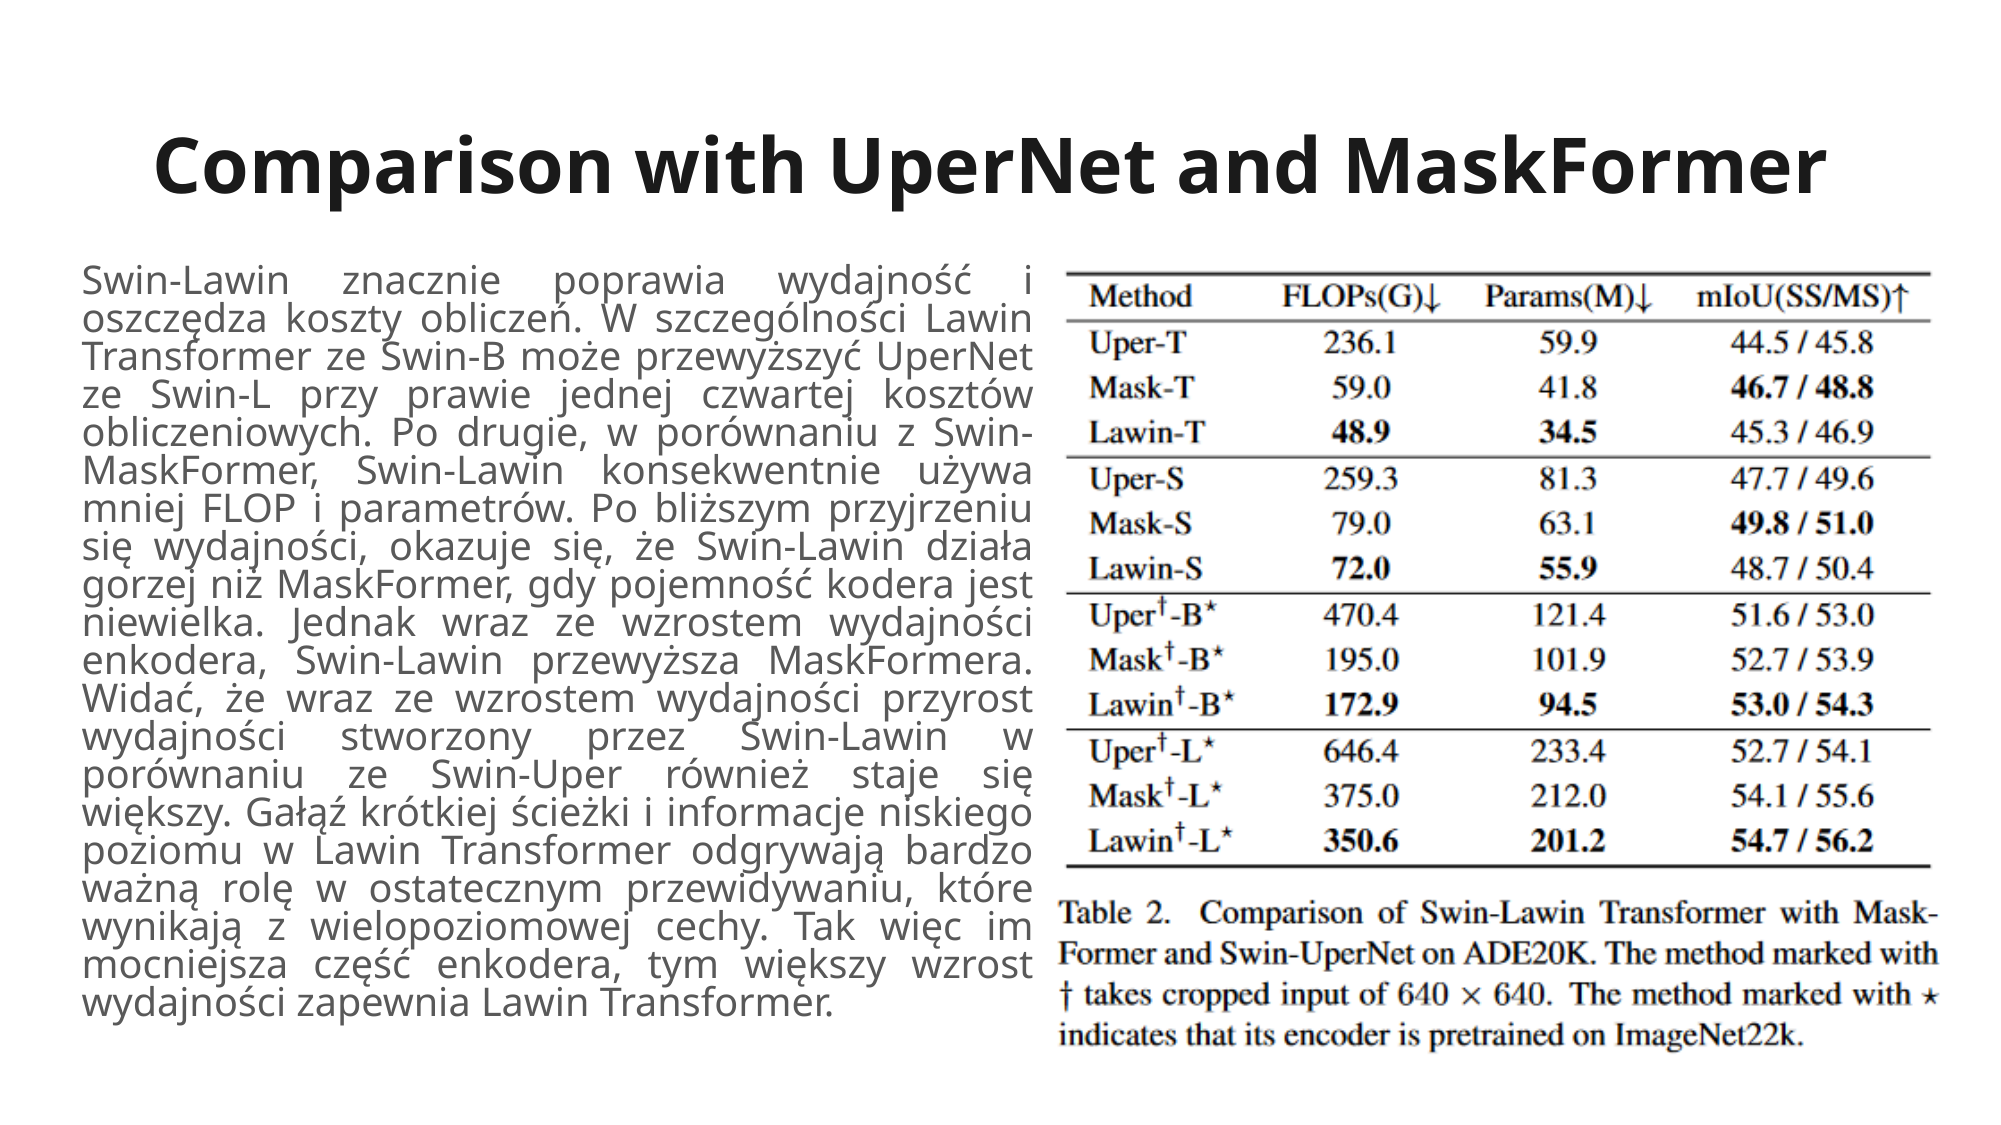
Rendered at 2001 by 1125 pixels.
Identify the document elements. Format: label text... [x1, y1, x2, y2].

title Comparison with UperNet and MaskFormer [137, 59, 1863, 257]
list Swin-Lawin znacznie poprawia wydajność i oszczędza koszty obliczeń. W szczególności Lawin Transformer ze Swin-B może przewyższyć UperNet ze Swin-L przy prawie jednej czwartej kosztów obliczeniowych. Po drugie, w porównaniu z Swin-MaskFormer, Swin-Lawin konsekwentnie używa mniej FLOP i parametrów. Po bliższym przyjrzeniu się wydajności, okazuje się, że Swin-Lawin działa gorzej niż MaskFormer, gdy pojemność kodera jest niewielka. Jednak wraz ze wzrostem wydajności enkodera, Swin-Lawin przewyższa MaskFormera. Widać, że wraz ze wzrostem wydajności przyrost wydajności stworzony przez Swin-Lawin w porównaniu ze Swin-Uper również staje się większy. Gałąź krótkiej ścieżki i informacje niskiego poziomu w Lawin Transformer odgrywają bardzo ważną rolę w ostatecznym przewidywaniu, które wynikają z wielopoziomowej cechy. Tak więc im mocniejsza część enkodera, tym większy wzrost wydajności zapewnia Lawin Transformer. [66, 257, 1047, 1056]
picture [1049, 256, 1954, 1056]
